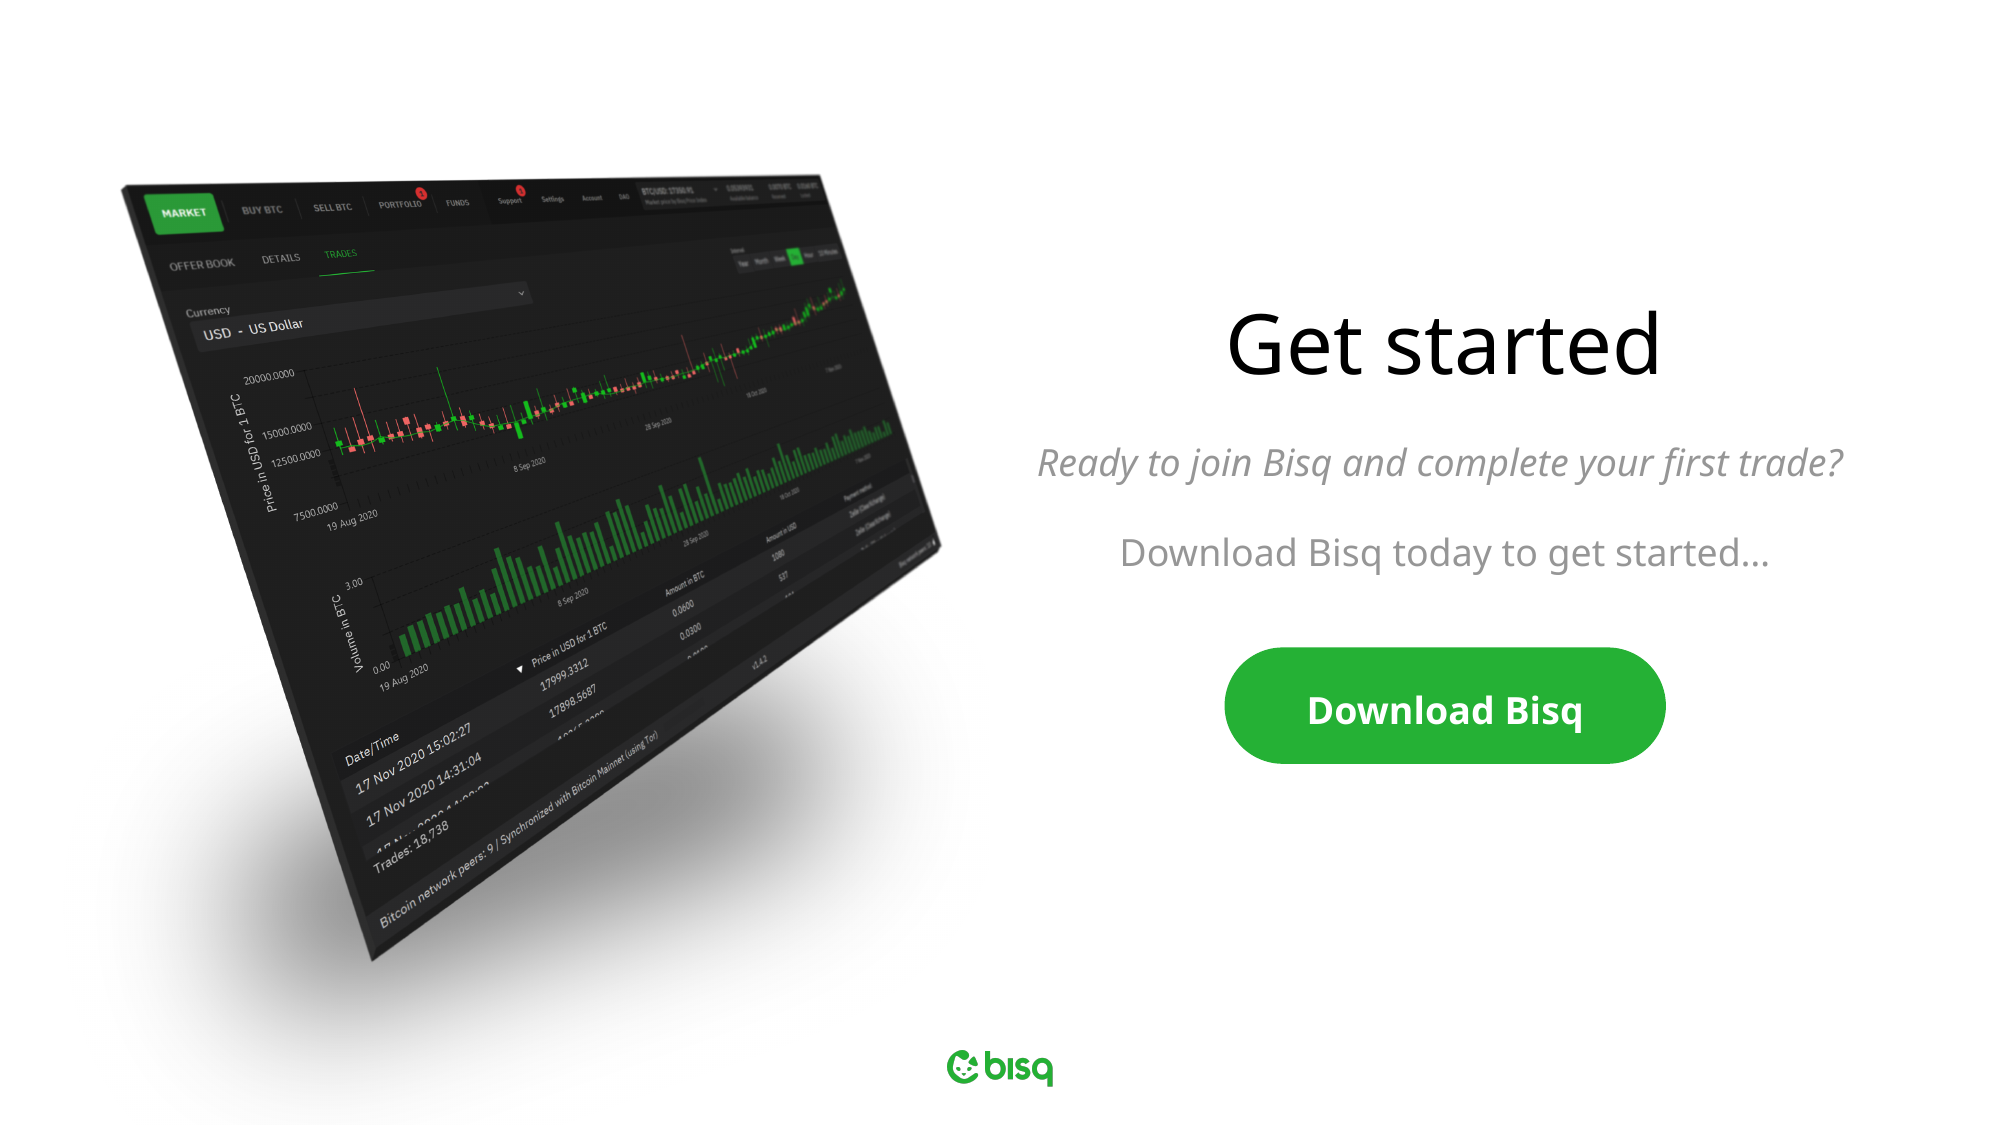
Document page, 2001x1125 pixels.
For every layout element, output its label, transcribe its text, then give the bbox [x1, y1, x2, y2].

picture [63, 143, 1053, 1125]
text_box Ready to join Bisq and complete your first trade? Download Bisq today to get started… [999, 431, 1891, 582]
text_box Download Bisq [1224, 647, 1666, 764]
text_box Get started [999, 284, 1891, 399]
